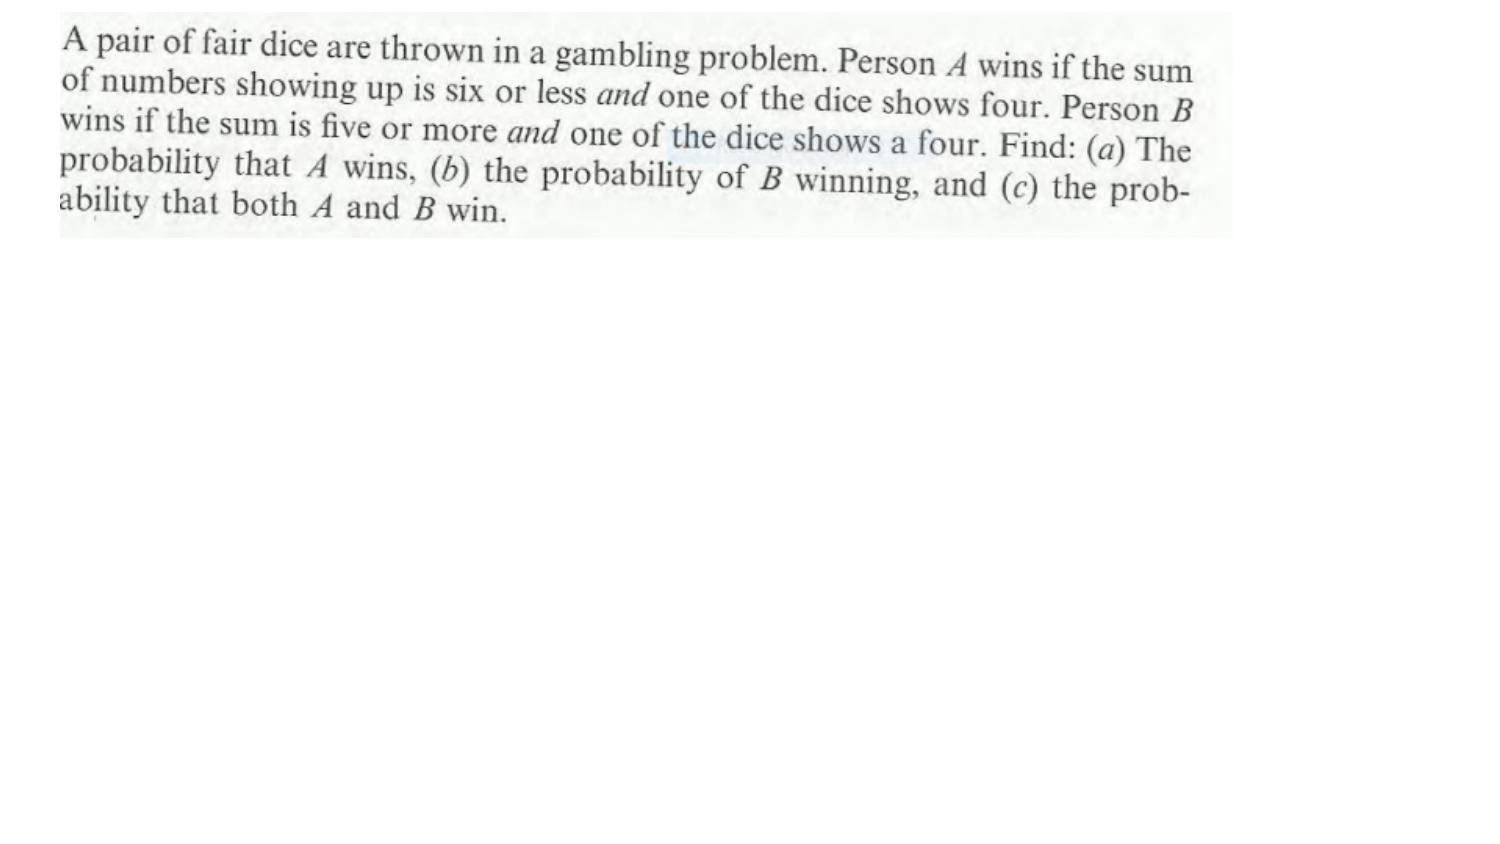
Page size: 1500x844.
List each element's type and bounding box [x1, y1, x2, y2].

picture [60, 12, 1233, 238]
